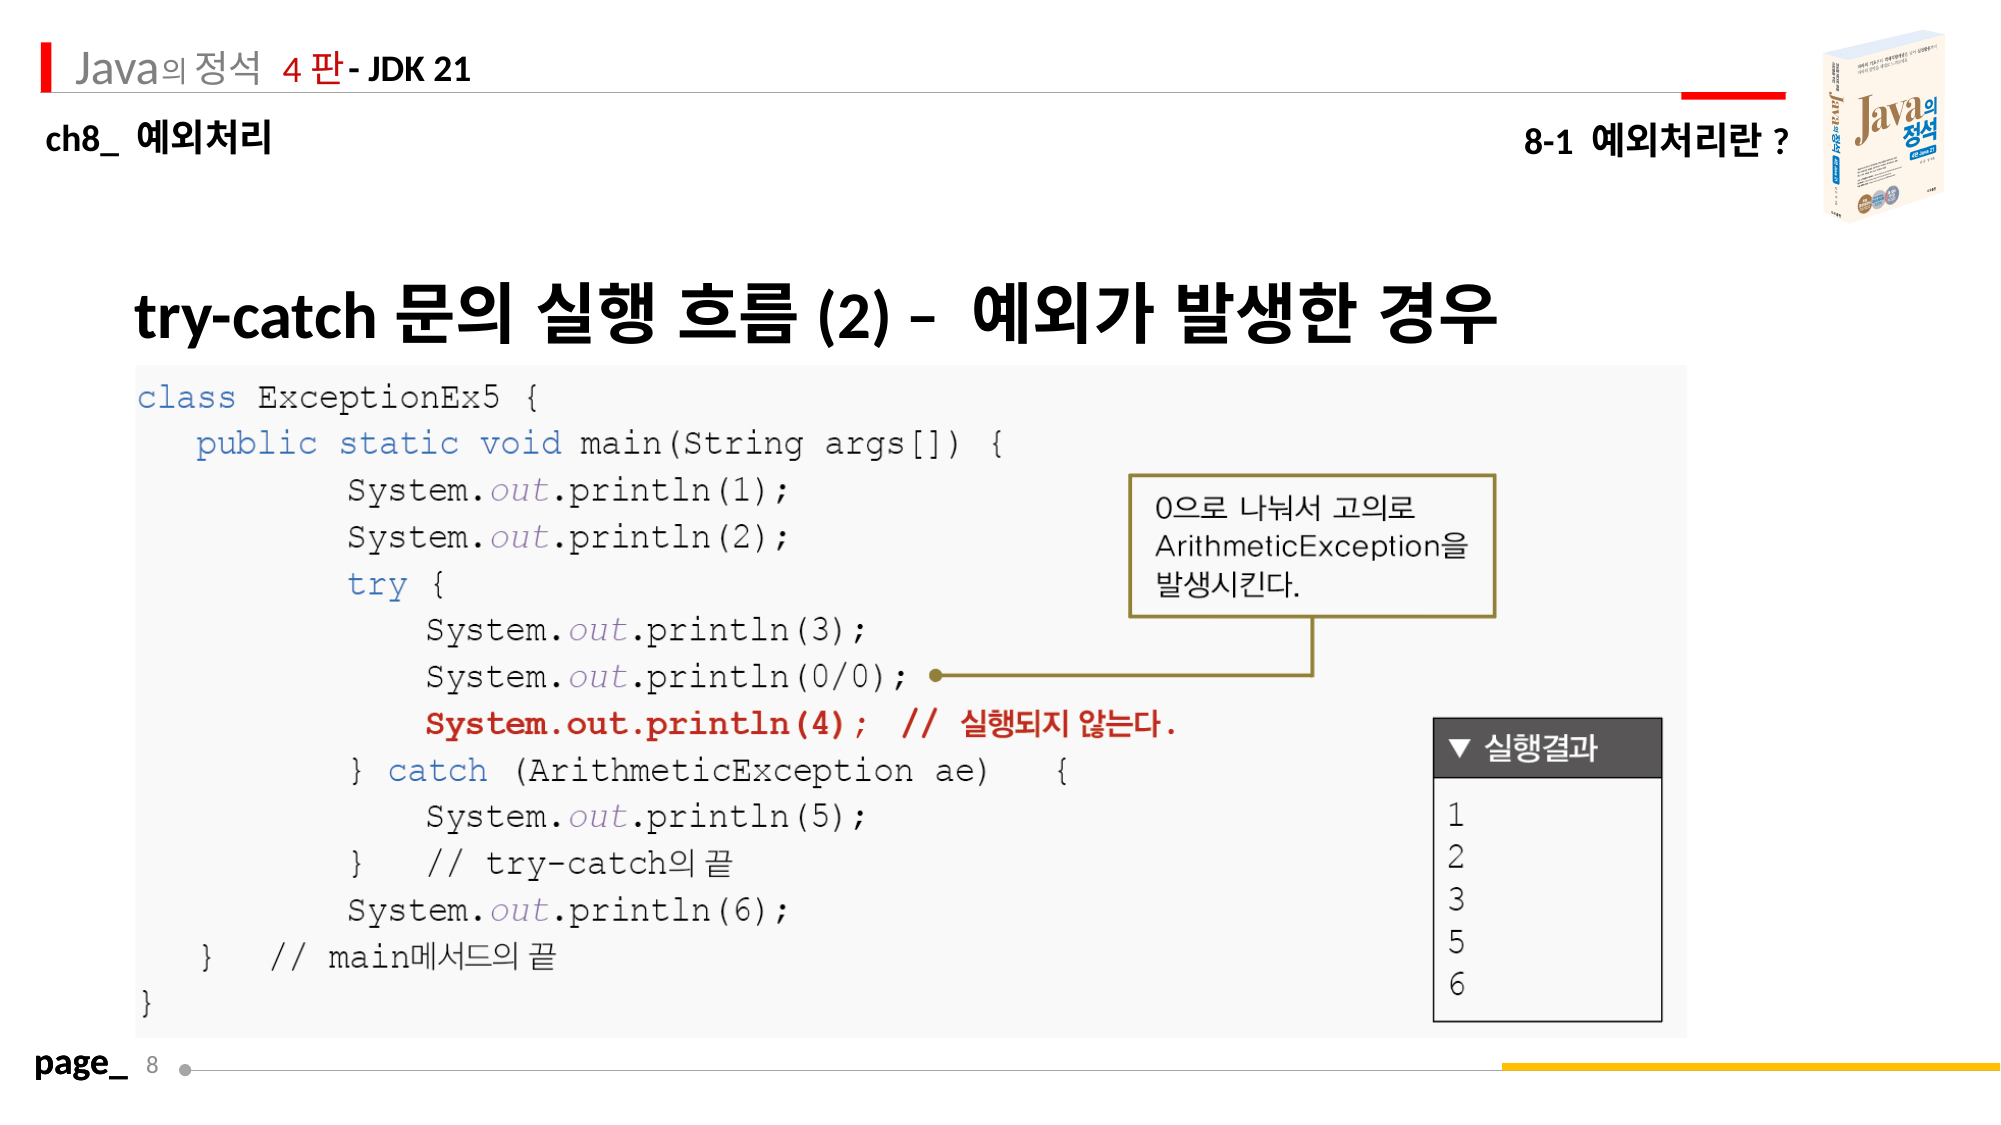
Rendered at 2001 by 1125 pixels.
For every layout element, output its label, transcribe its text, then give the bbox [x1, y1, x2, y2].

picture [121, 365, 1707, 1038]
text_box 8-1 예외처리란? [1415, 109, 1805, 169]
picture [1819, 26, 1950, 228]
text_box page_ [19, 1030, 145, 1090]
text_box try-catch문의 실행 흐름(2) – 예외가 발생한 경우 [119, 264, 1865, 359]
slide_number 8 [106, 1038, 174, 1094]
